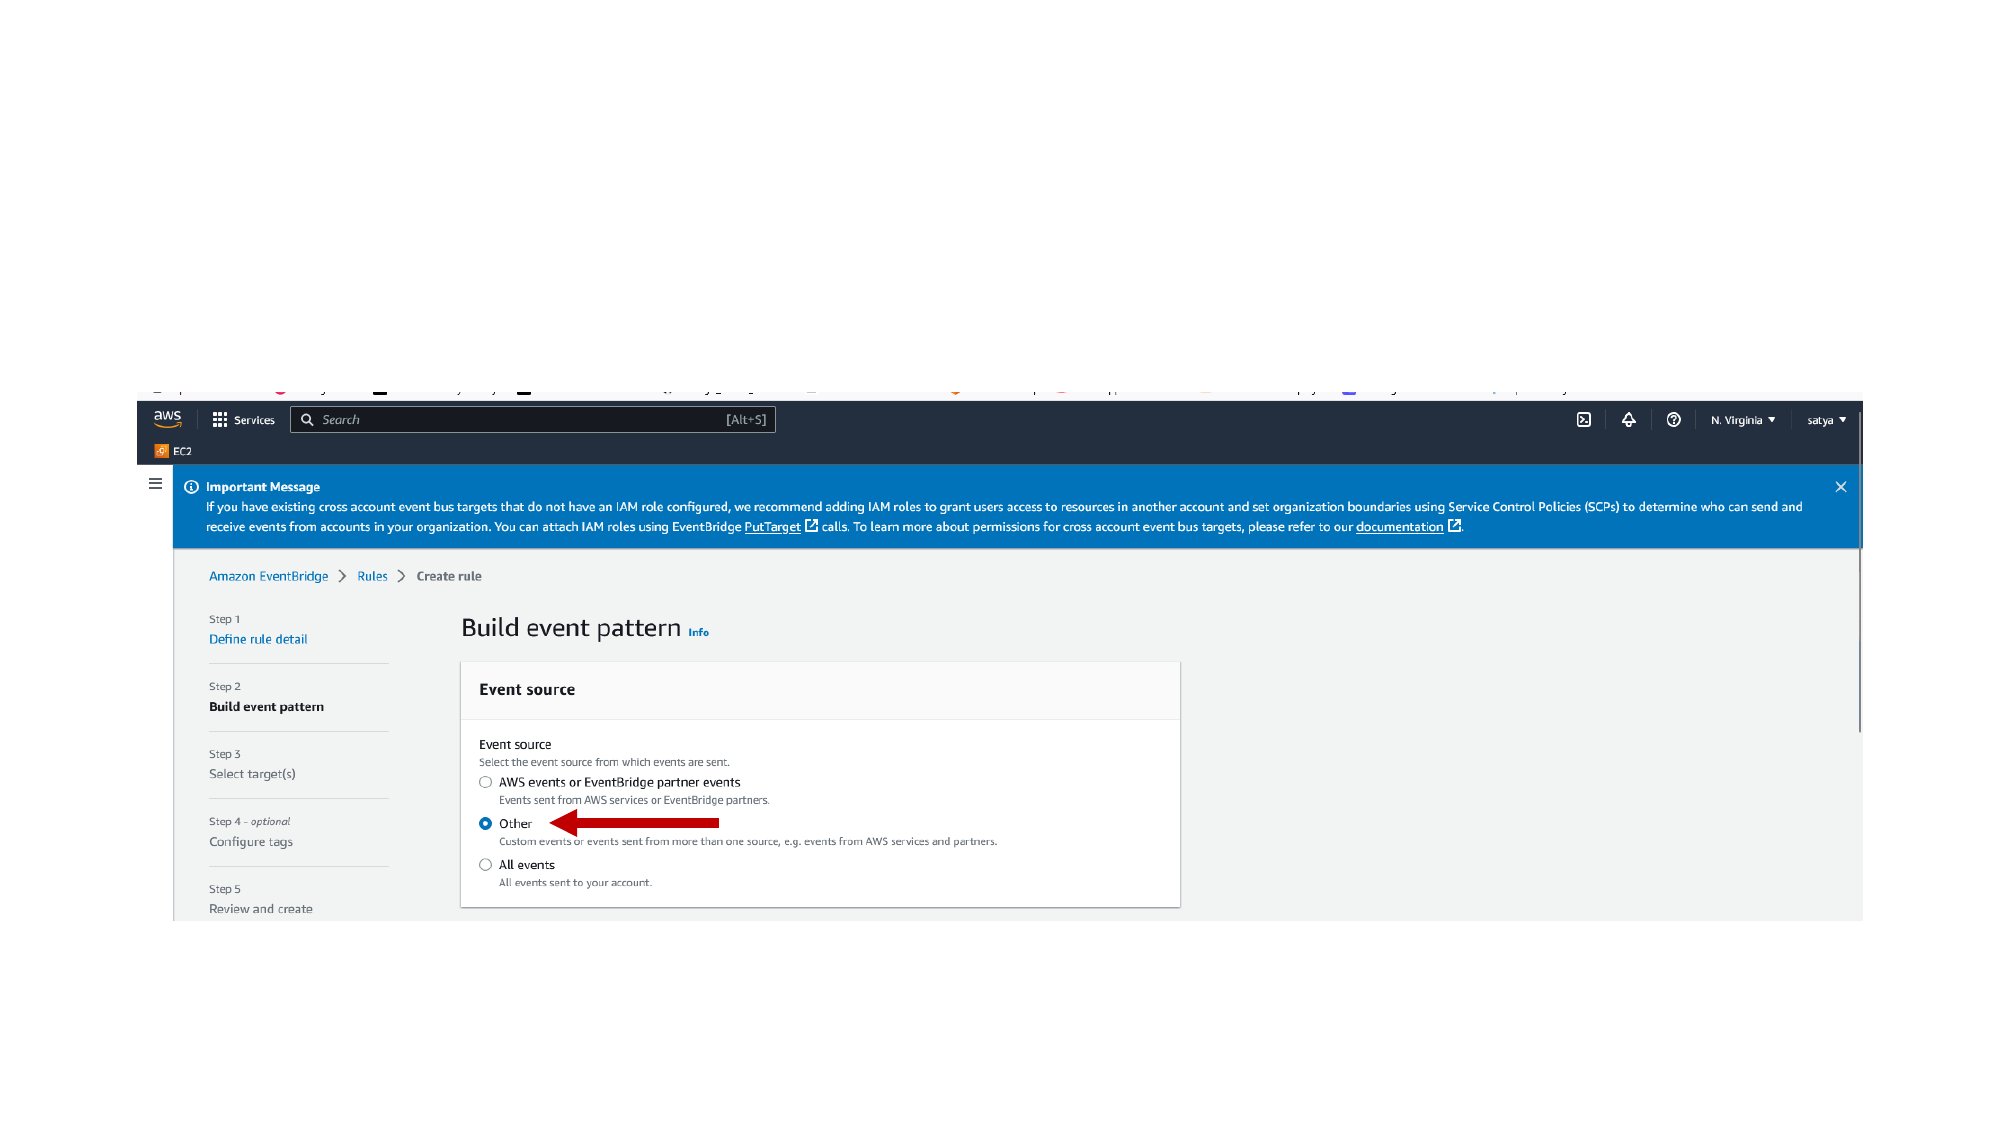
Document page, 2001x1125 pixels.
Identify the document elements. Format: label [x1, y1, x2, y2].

list [137, 392, 1863, 921]
